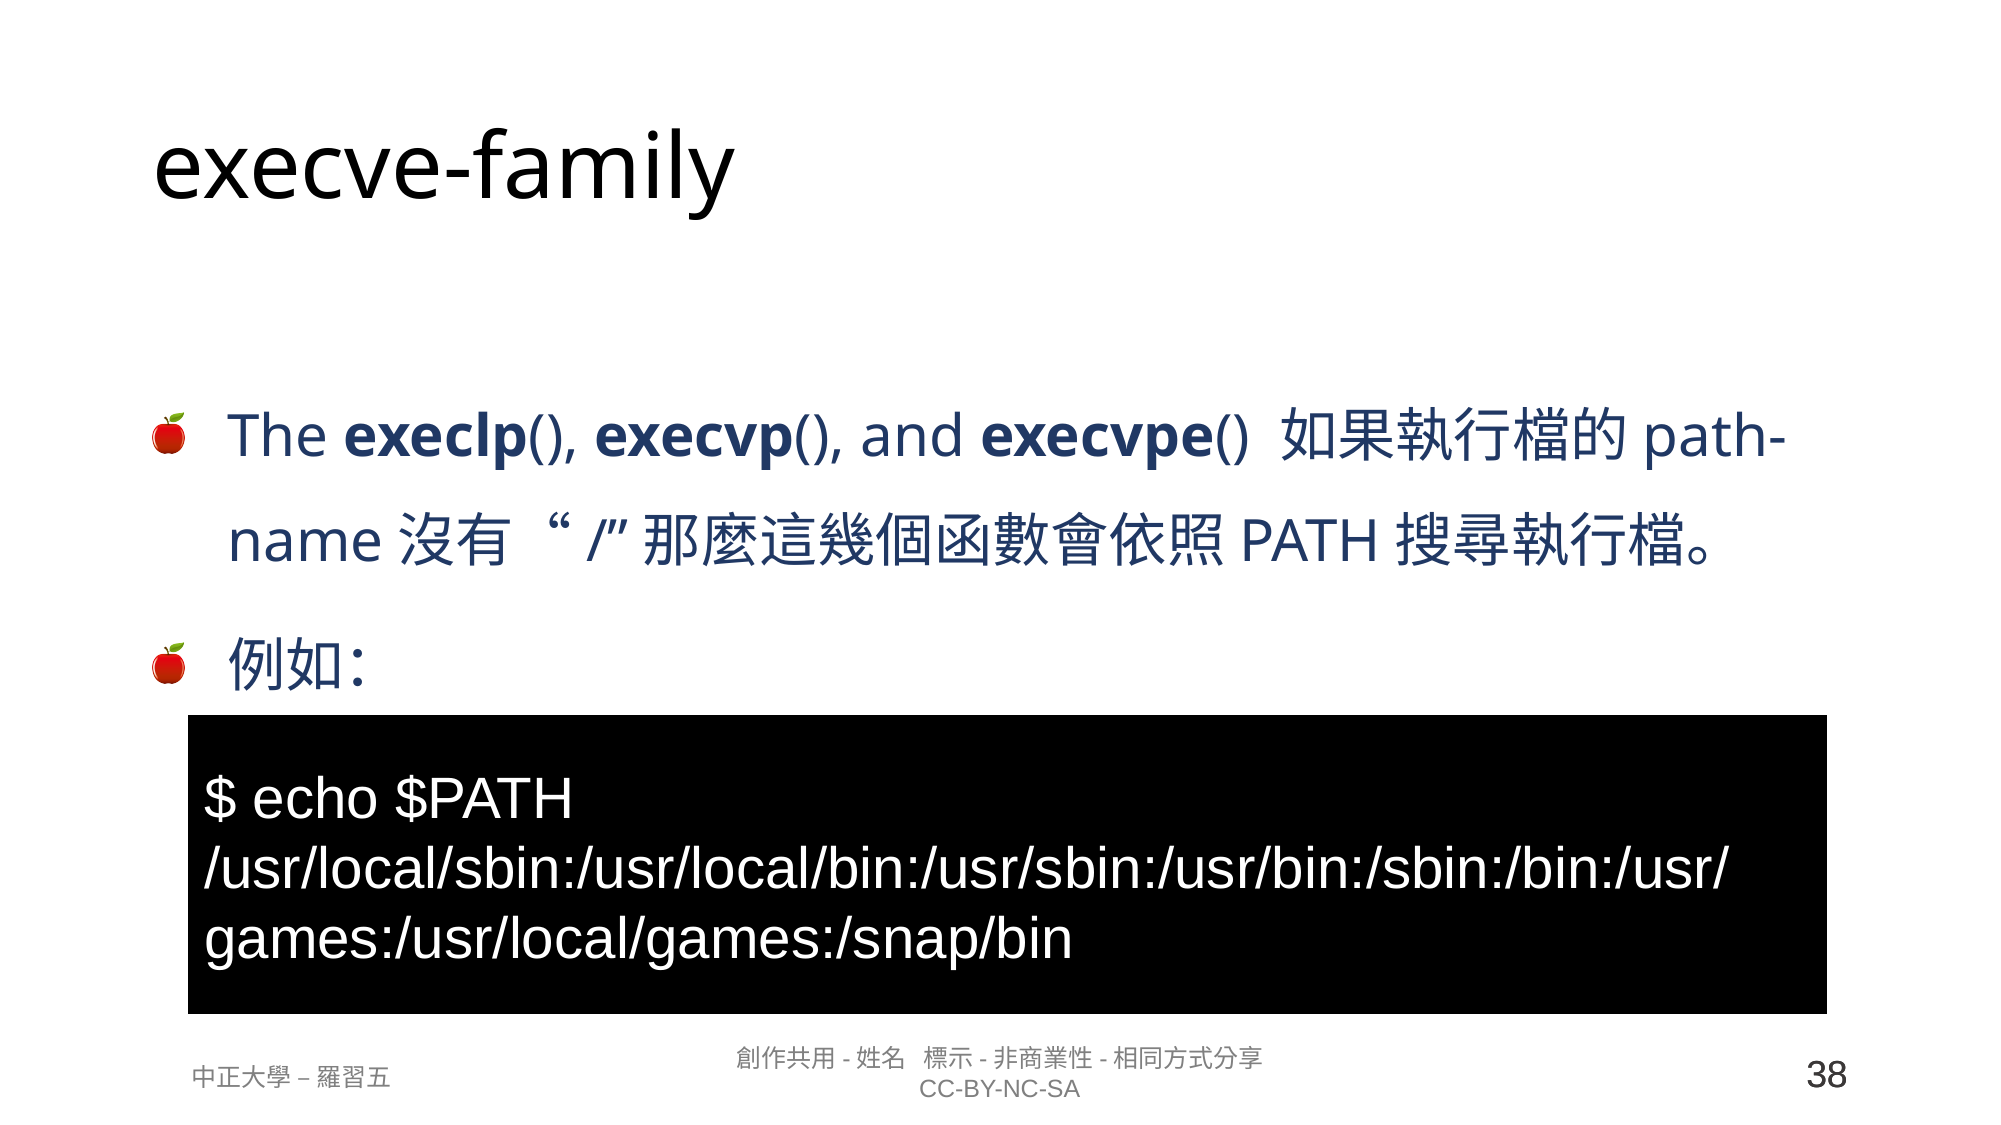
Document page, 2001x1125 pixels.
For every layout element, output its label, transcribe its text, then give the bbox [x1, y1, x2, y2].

list The execlp(), execvp(), and execvpe() 如果執行檔的path-name沒有“/”那麼這幾個函數會依照PATH搜尋執行檔。 例如： [137, 299, 1863, 1014]
title execve-family [137, 59, 1863, 278]
text_box $ echo $PATH /usr/local/sbin:/usr/local/bin:/usr/sbin:/usr/bin:/sbin:/bin:/usr/games:/usr/local/games:/snap/bin [188, 715, 1827, 1014]
picture [152, 642, 194, 684]
picture [152, 412, 194, 454]
